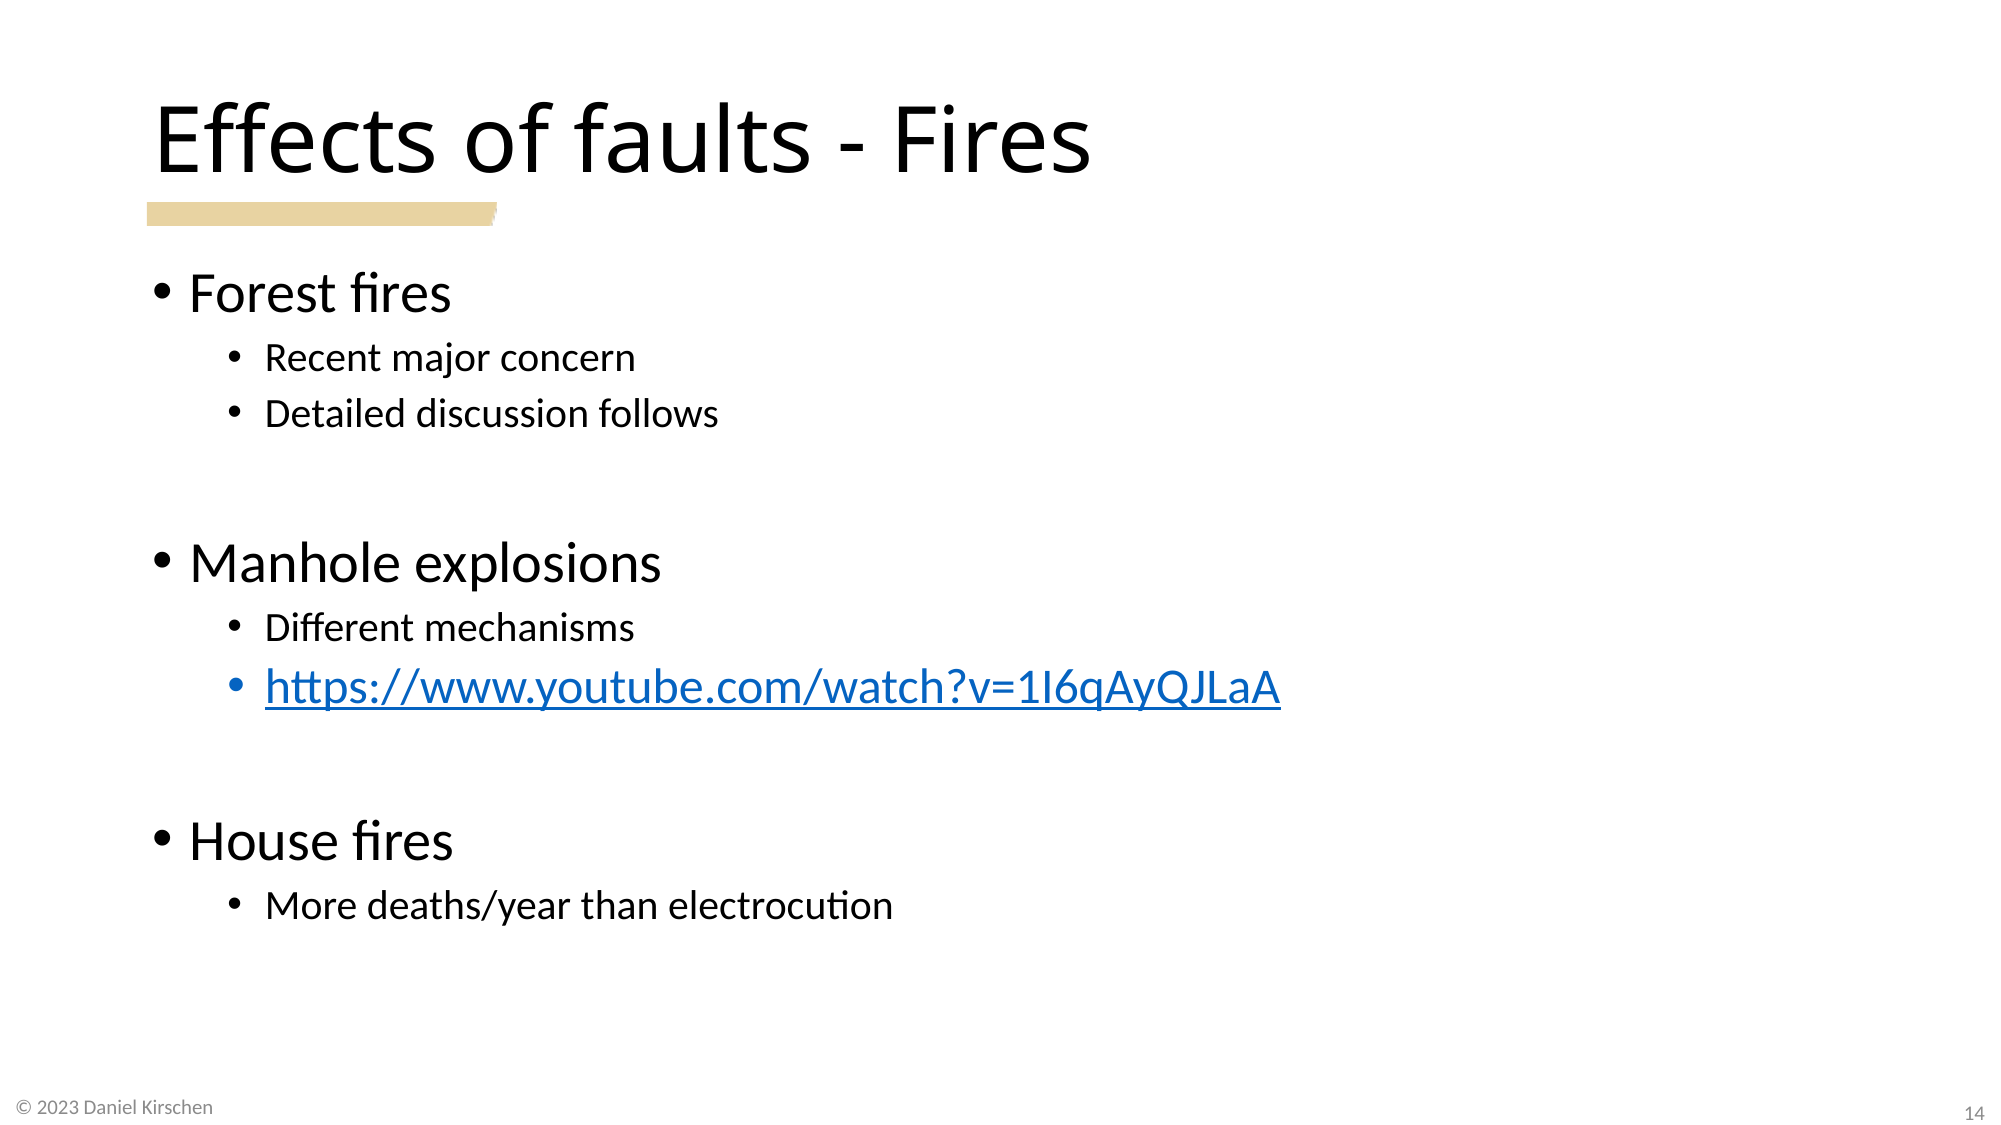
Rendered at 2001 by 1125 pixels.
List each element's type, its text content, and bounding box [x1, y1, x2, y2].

slide_number © 2023 Daniel Kirschen [0, 1080, 517, 1125]
title Effects of faults - Fires [137, 59, 1863, 226]
slide_number 14 [1550, 1088, 2000, 1125]
list Forest fires Recent major concern Detailed discussion follows Manhole explosions Different mechanisms https://www.youtube.com/watch?v=1I6qAyQJLaA House fires More deaths/year than electrocution [137, 255, 1863, 1014]
